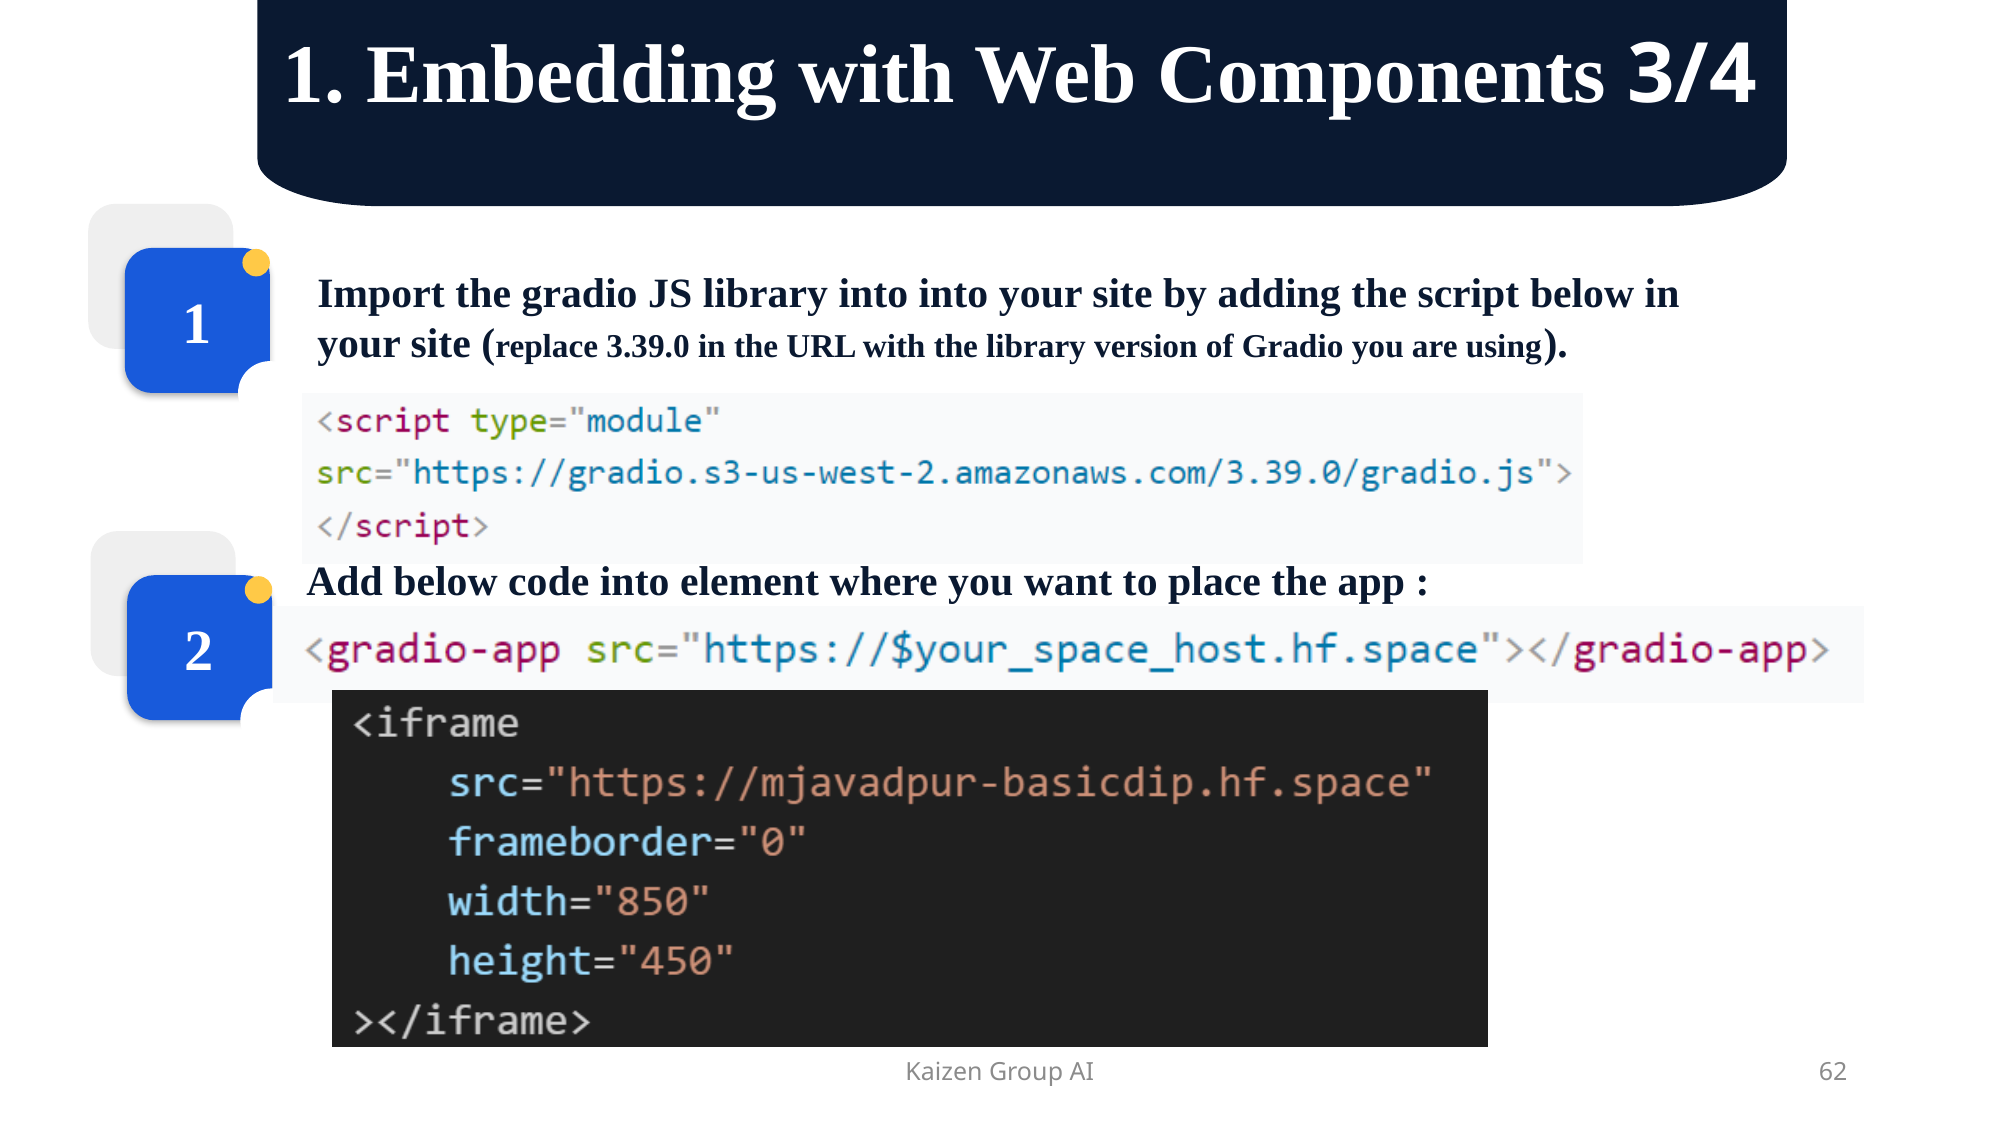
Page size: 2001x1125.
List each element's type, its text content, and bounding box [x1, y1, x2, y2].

footer Kaizen Group AI [662, 1047, 1338, 1103]
text_box Add below code into element where you want to place the app : [305, 564, 1488, 606]
picture [302, 393, 1583, 564]
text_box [87, 202, 303, 426]
slide_number 62 [1412, 1042, 1863, 1103]
text_box Import the gradio JS library into into your site by adding the script below in your site (replace 3.39.0 in the URL with the library version of Gradio you are using). [303, 258, 1789, 374]
picture [273, 606, 1864, 1047]
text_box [254, 0, 1789, 207]
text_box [89, 529, 305, 753]
